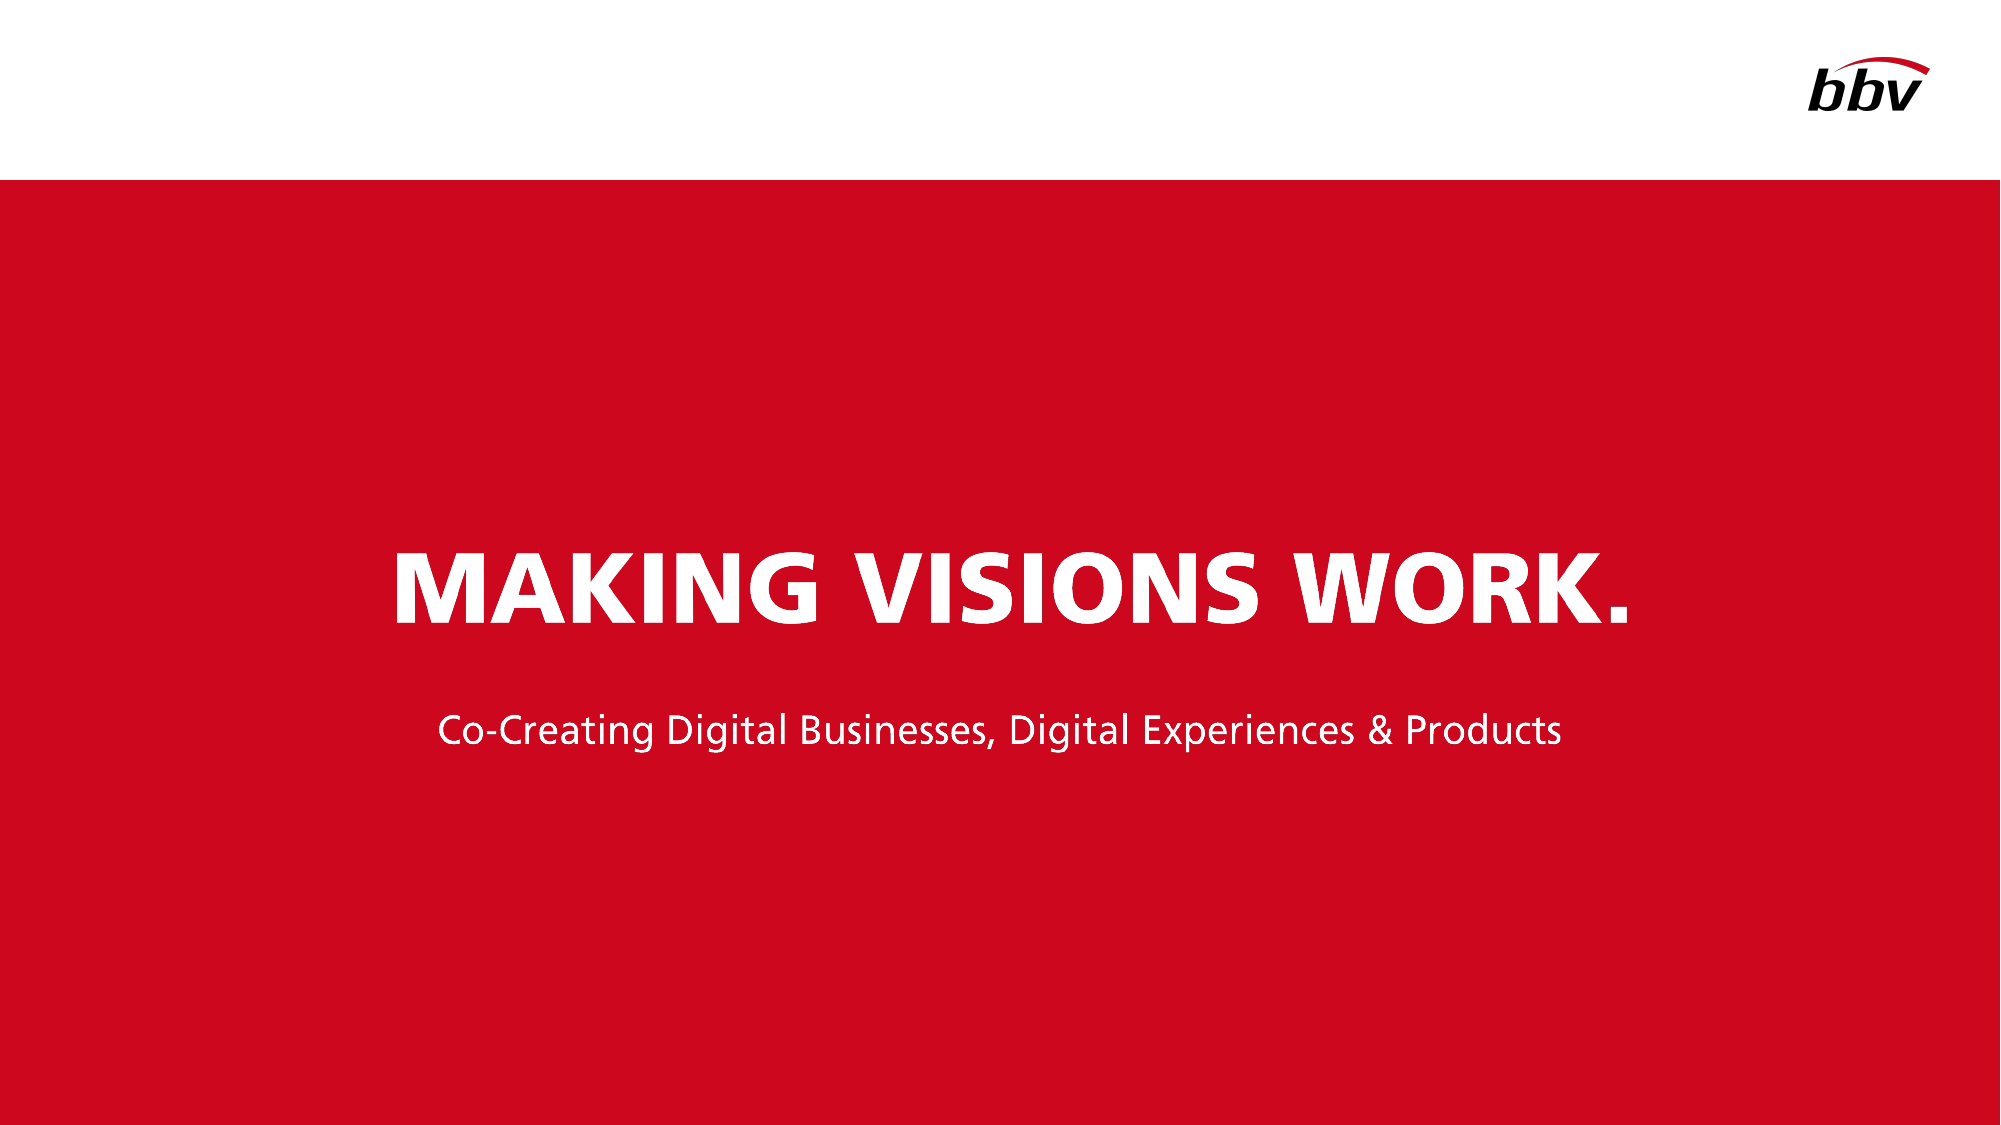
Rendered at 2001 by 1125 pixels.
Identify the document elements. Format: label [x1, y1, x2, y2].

picture [1808, 57, 1930, 111]
picture [397, 552, 1627, 624]
picture [439, 713, 1561, 753]
